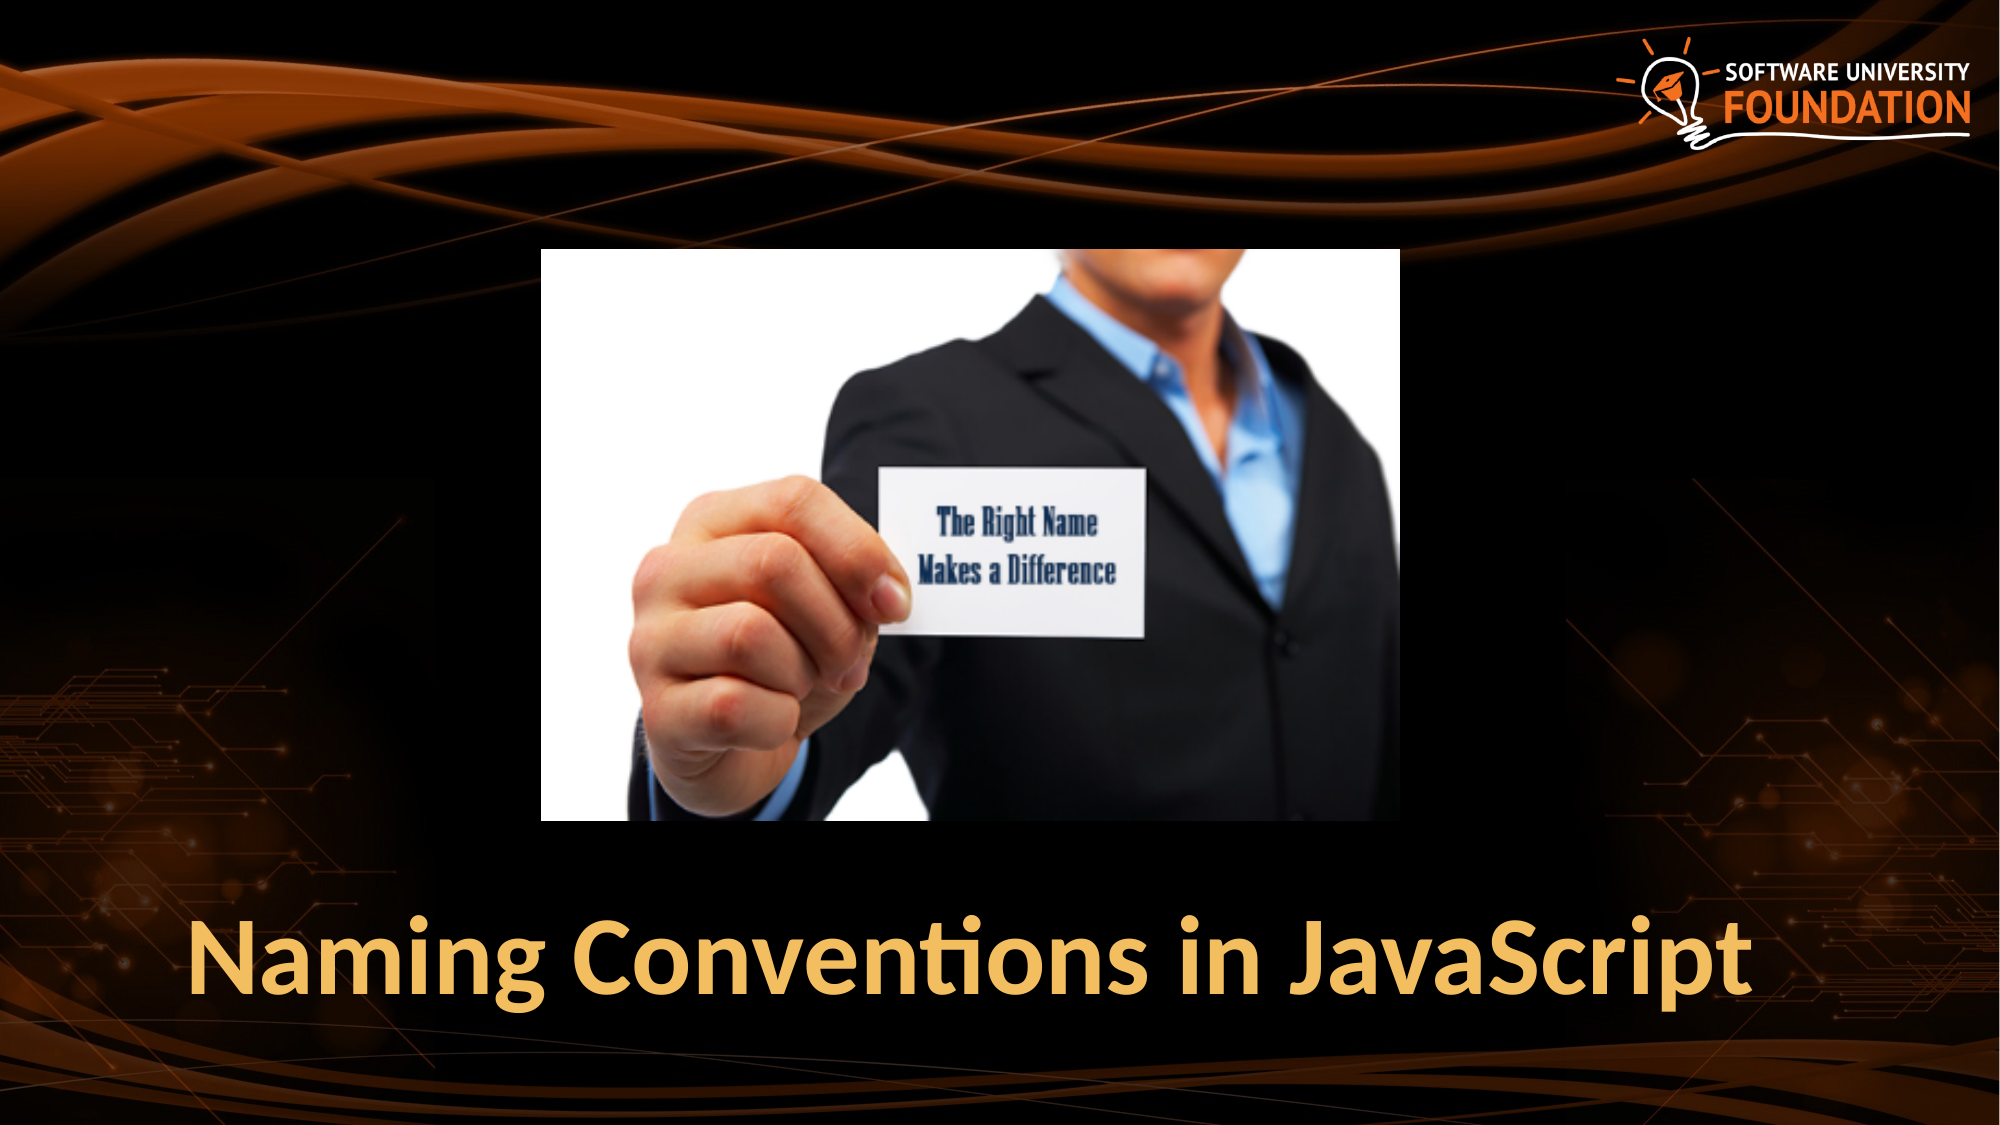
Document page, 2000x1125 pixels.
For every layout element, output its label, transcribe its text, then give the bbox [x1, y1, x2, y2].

title Naming Conventions in JavaScript [166, 887, 1775, 1025]
picture [0, 0, 2000, 1125]
